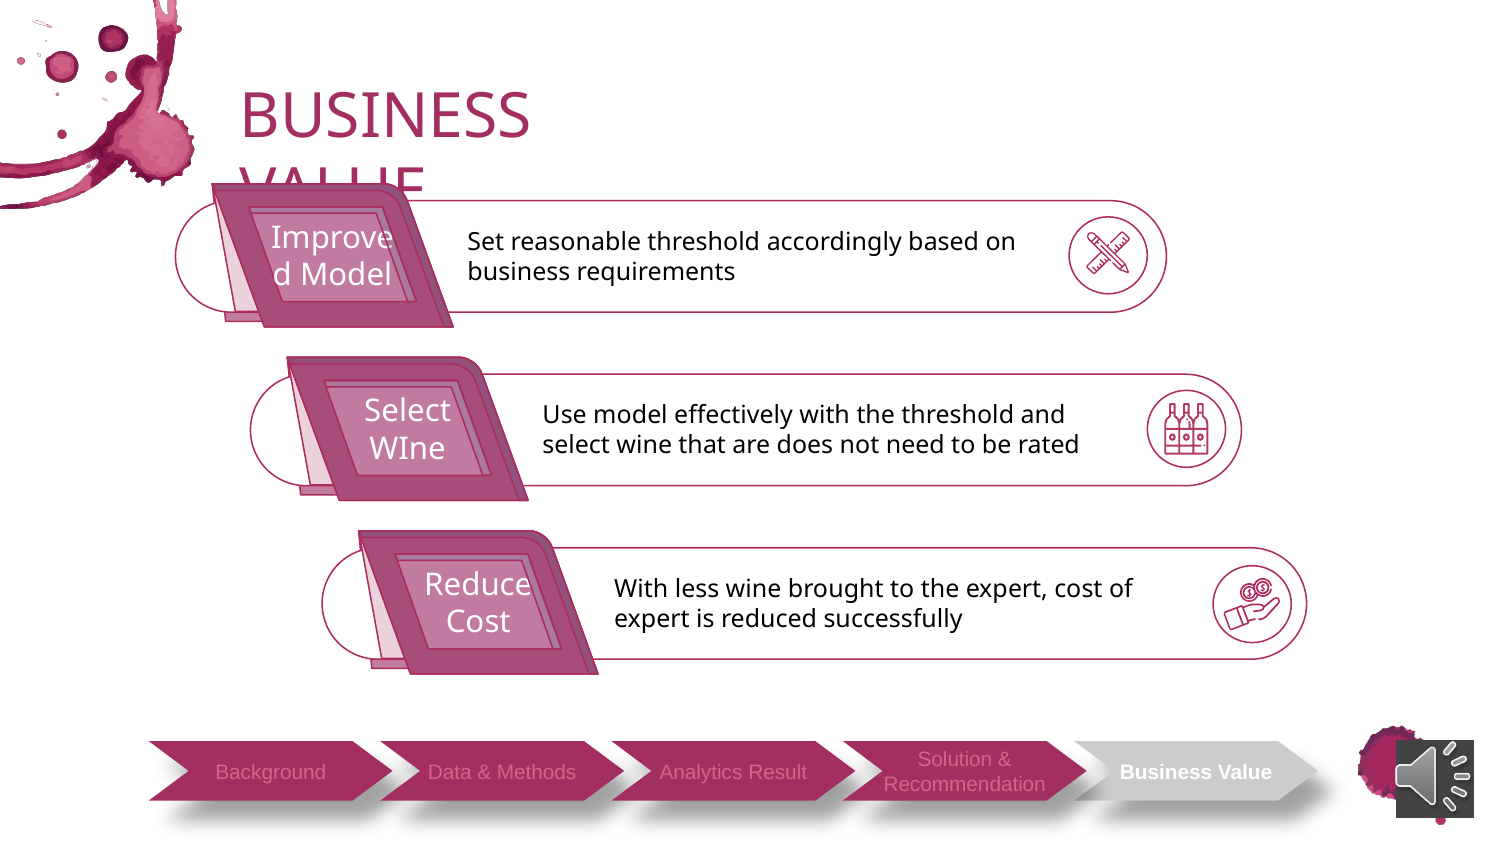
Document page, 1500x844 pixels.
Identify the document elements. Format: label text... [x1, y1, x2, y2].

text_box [1164, 402, 1209, 455]
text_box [148, 740, 1319, 801]
picture [1358, 726, 1476, 825]
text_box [321, 530, 1307, 675]
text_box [250, 357, 1242, 501]
picture [0, 0, 206, 210]
title BUSINESS VALUE [224, 60, 679, 154]
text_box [1222, 577, 1282, 631]
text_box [175, 183, 1167, 328]
